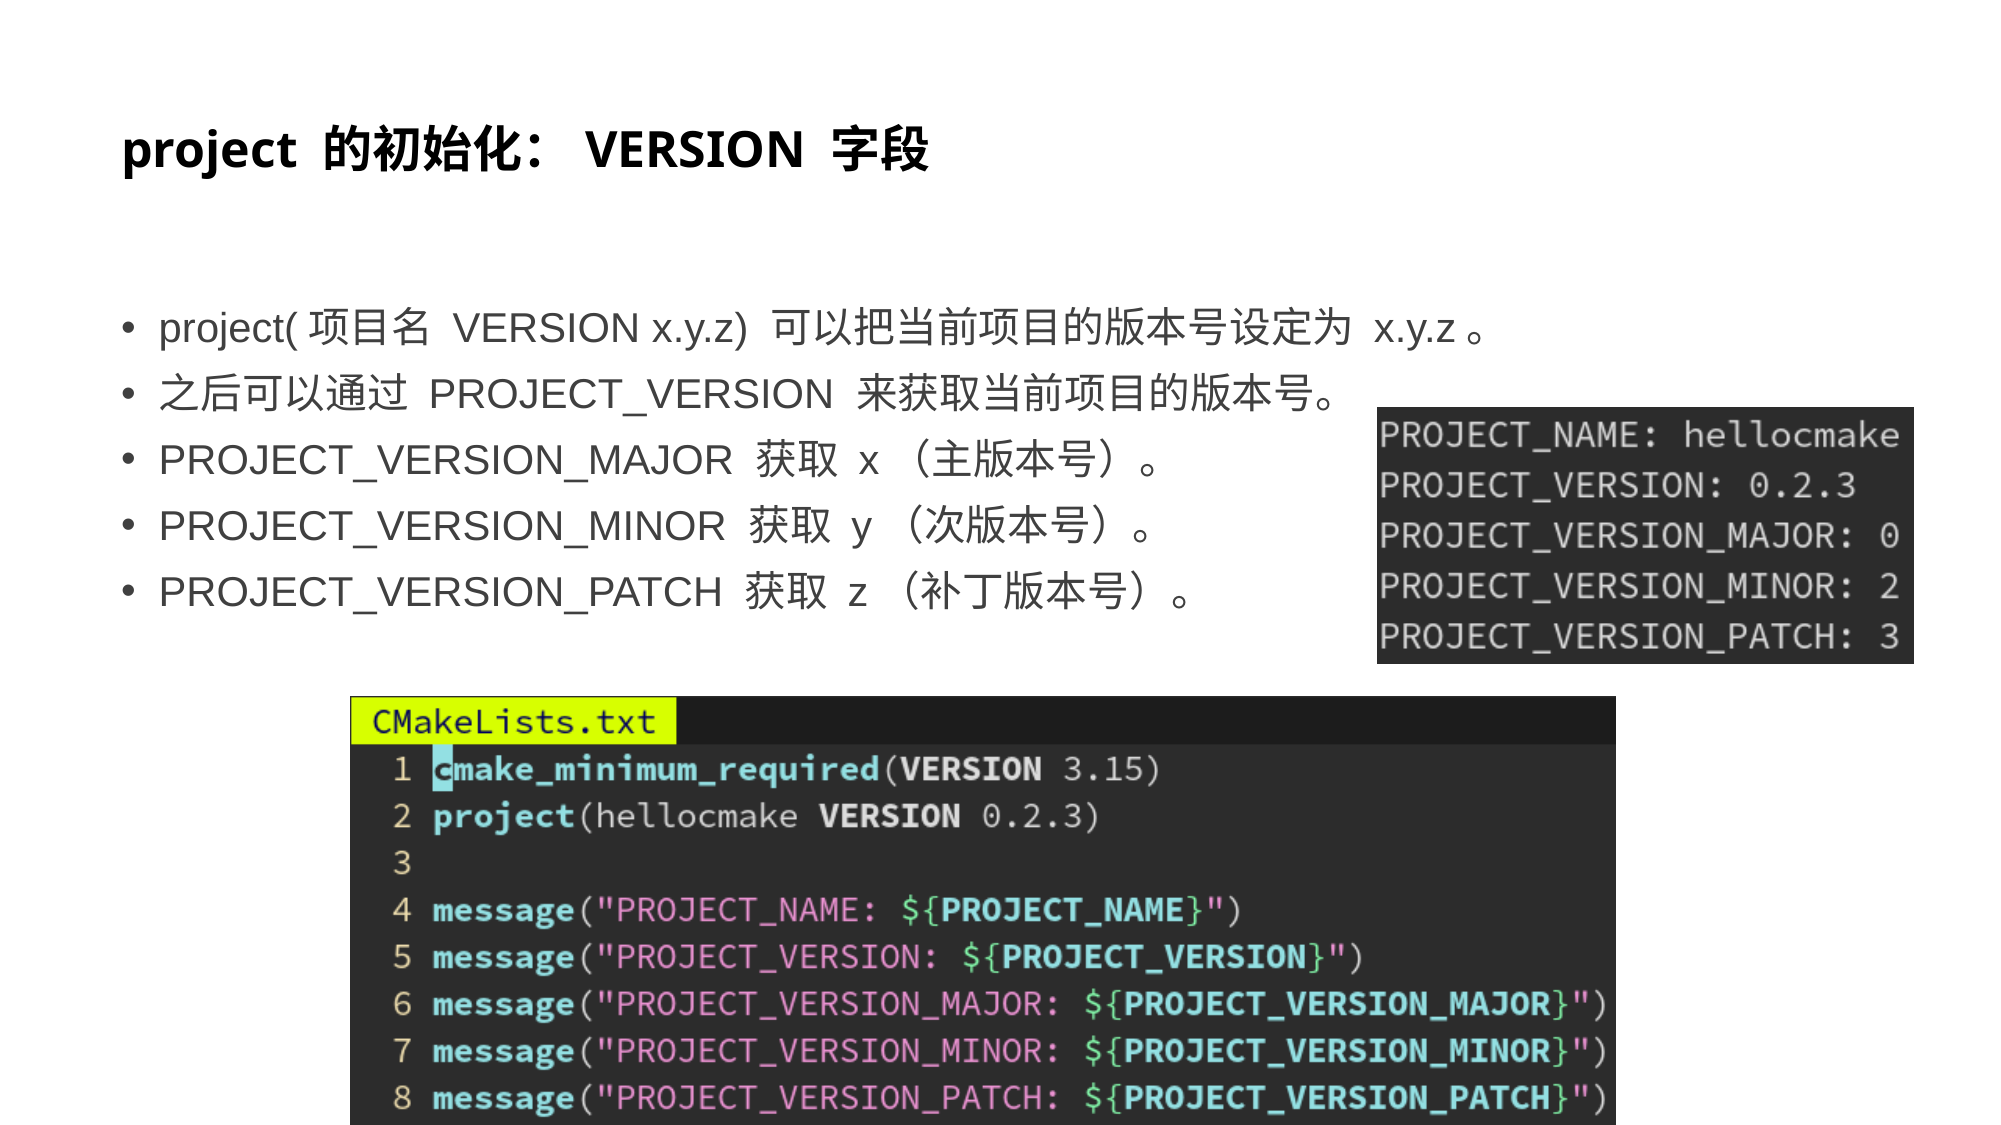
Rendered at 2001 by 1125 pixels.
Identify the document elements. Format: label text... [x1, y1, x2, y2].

picture [1377, 407, 1914, 664]
picture [350, 696, 1617, 1125]
title project 的初始化：VERSION 字段 [106, 42, 1832, 260]
list project(项目名 VERSION x.y.z) 可以把当前项目的版本号设定为 x.y.z。 之后可以通过 PROJECT_VERSION 来获取当前项目的版本号。 PROJECT_VERSION_MAJOR 获取 x（主版本号）。 PROJECT_VERSION_MINOR 获取 y（次版本号）。 PROJECT_VERSION_PATCH 获取 z（补丁版本号）。 [106, 299, 1832, 1014]
